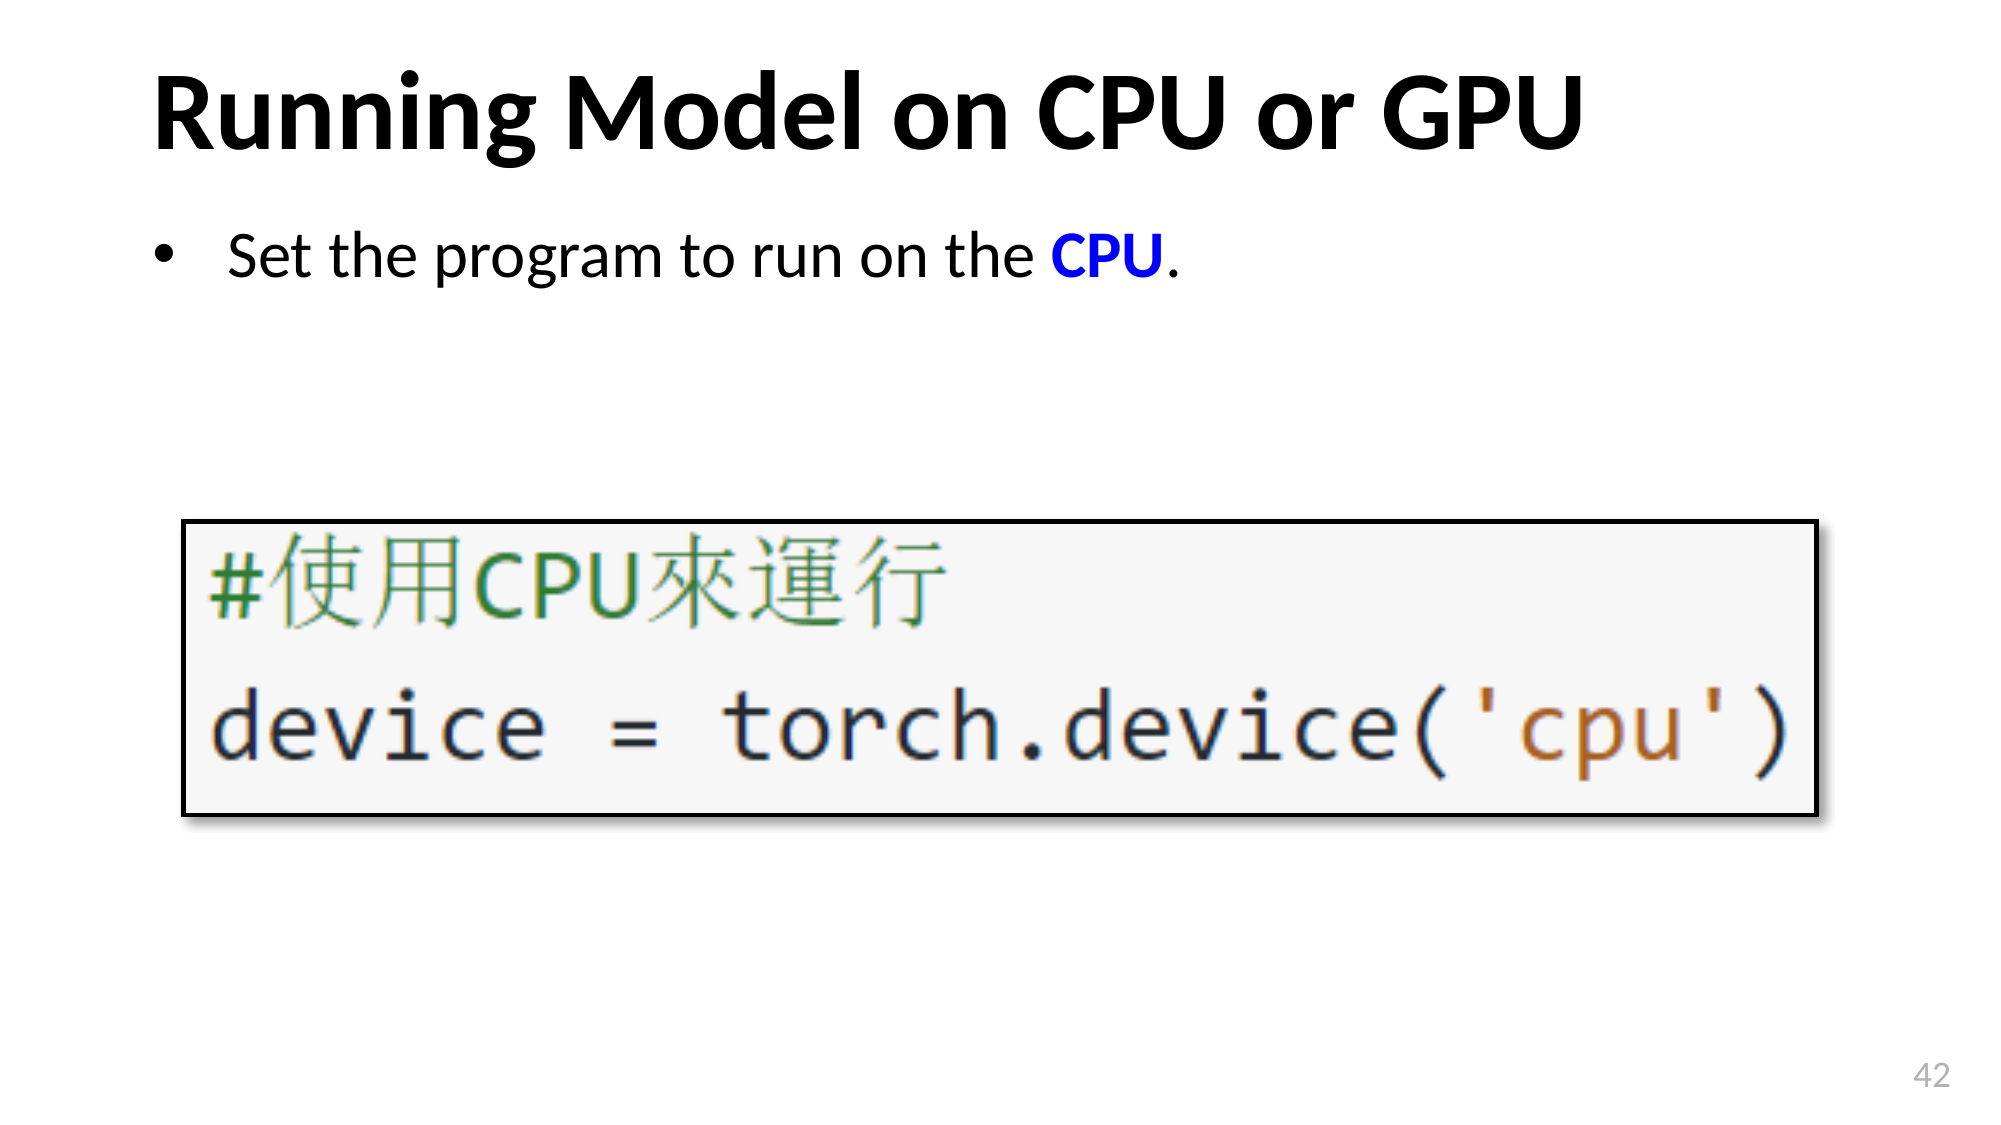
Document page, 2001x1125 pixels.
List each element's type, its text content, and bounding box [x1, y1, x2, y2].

title Running Model on CPU or GPU [137, 28, 1863, 199]
slide_number 42 [1824, 1042, 1967, 1103]
picture [185, 523, 1815, 813]
list Set the program to run on the CPU. [137, 212, 1863, 311]
